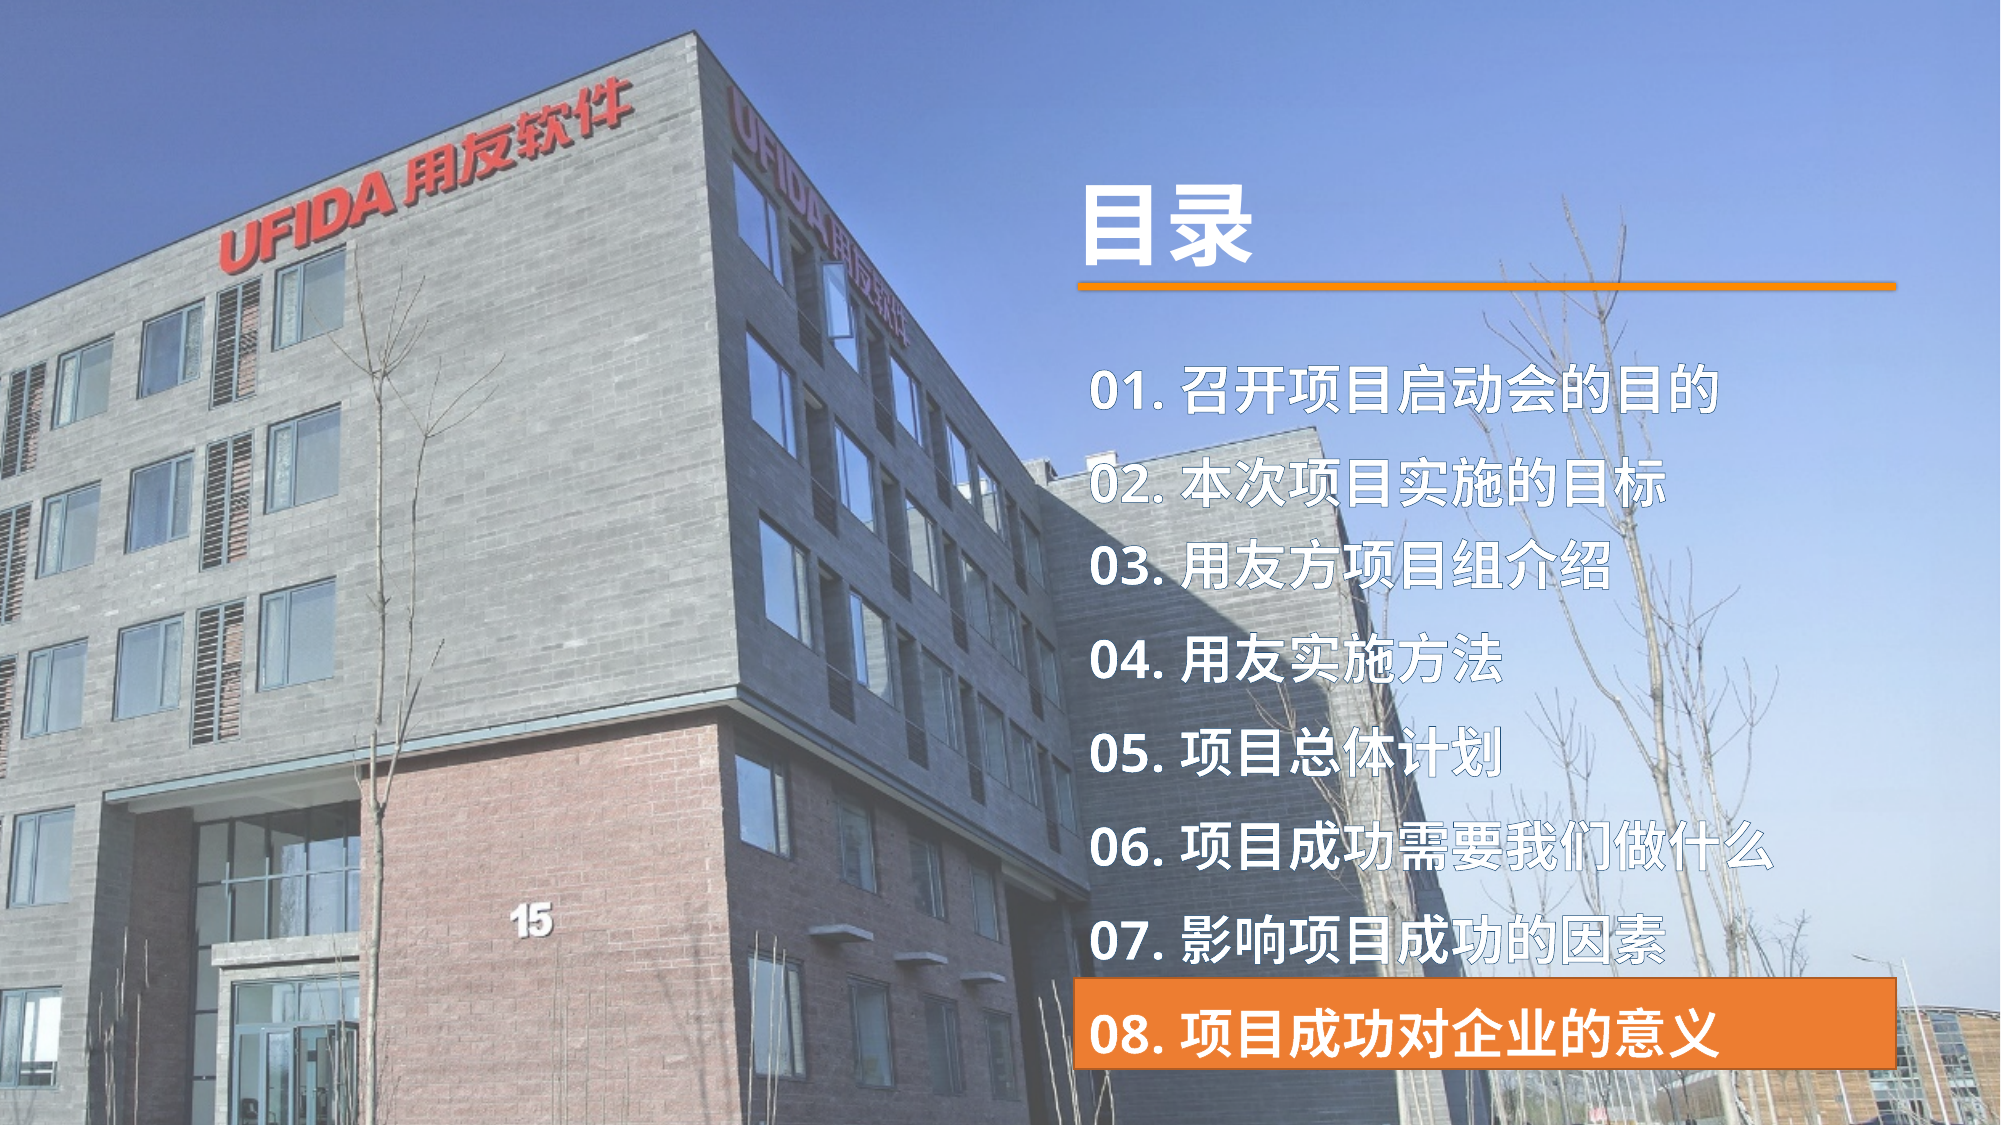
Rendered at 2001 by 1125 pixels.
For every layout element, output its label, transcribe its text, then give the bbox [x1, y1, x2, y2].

text_box 07.影响项目成功的因素 [1088, 873, 1896, 966]
text_box 04.用友实施方法 [0, 0, 2001, 1125]
text_box [1073, 977, 1897, 1070]
text_box [1077, 282, 1897, 291]
text_box 目录 [1073, 188, 1819, 277]
text_box 04.用友实施方法 [1088, 591, 1896, 685]
text_box 08.项目成功对企业的意义 [1088, 966, 1896, 1065]
text_box 05.项目总体计划 [1088, 685, 1896, 779]
text_box 01.召开项目启动会的目的 [1088, 322, 1874, 416]
text_box 03.用友方项目组介绍 [1088, 498, 1896, 591]
text_box 06.项目成功需要我们做什么 [1088, 779, 1896, 873]
text_box 02.本次项目实施的目标 [1088, 416, 1896, 498]
